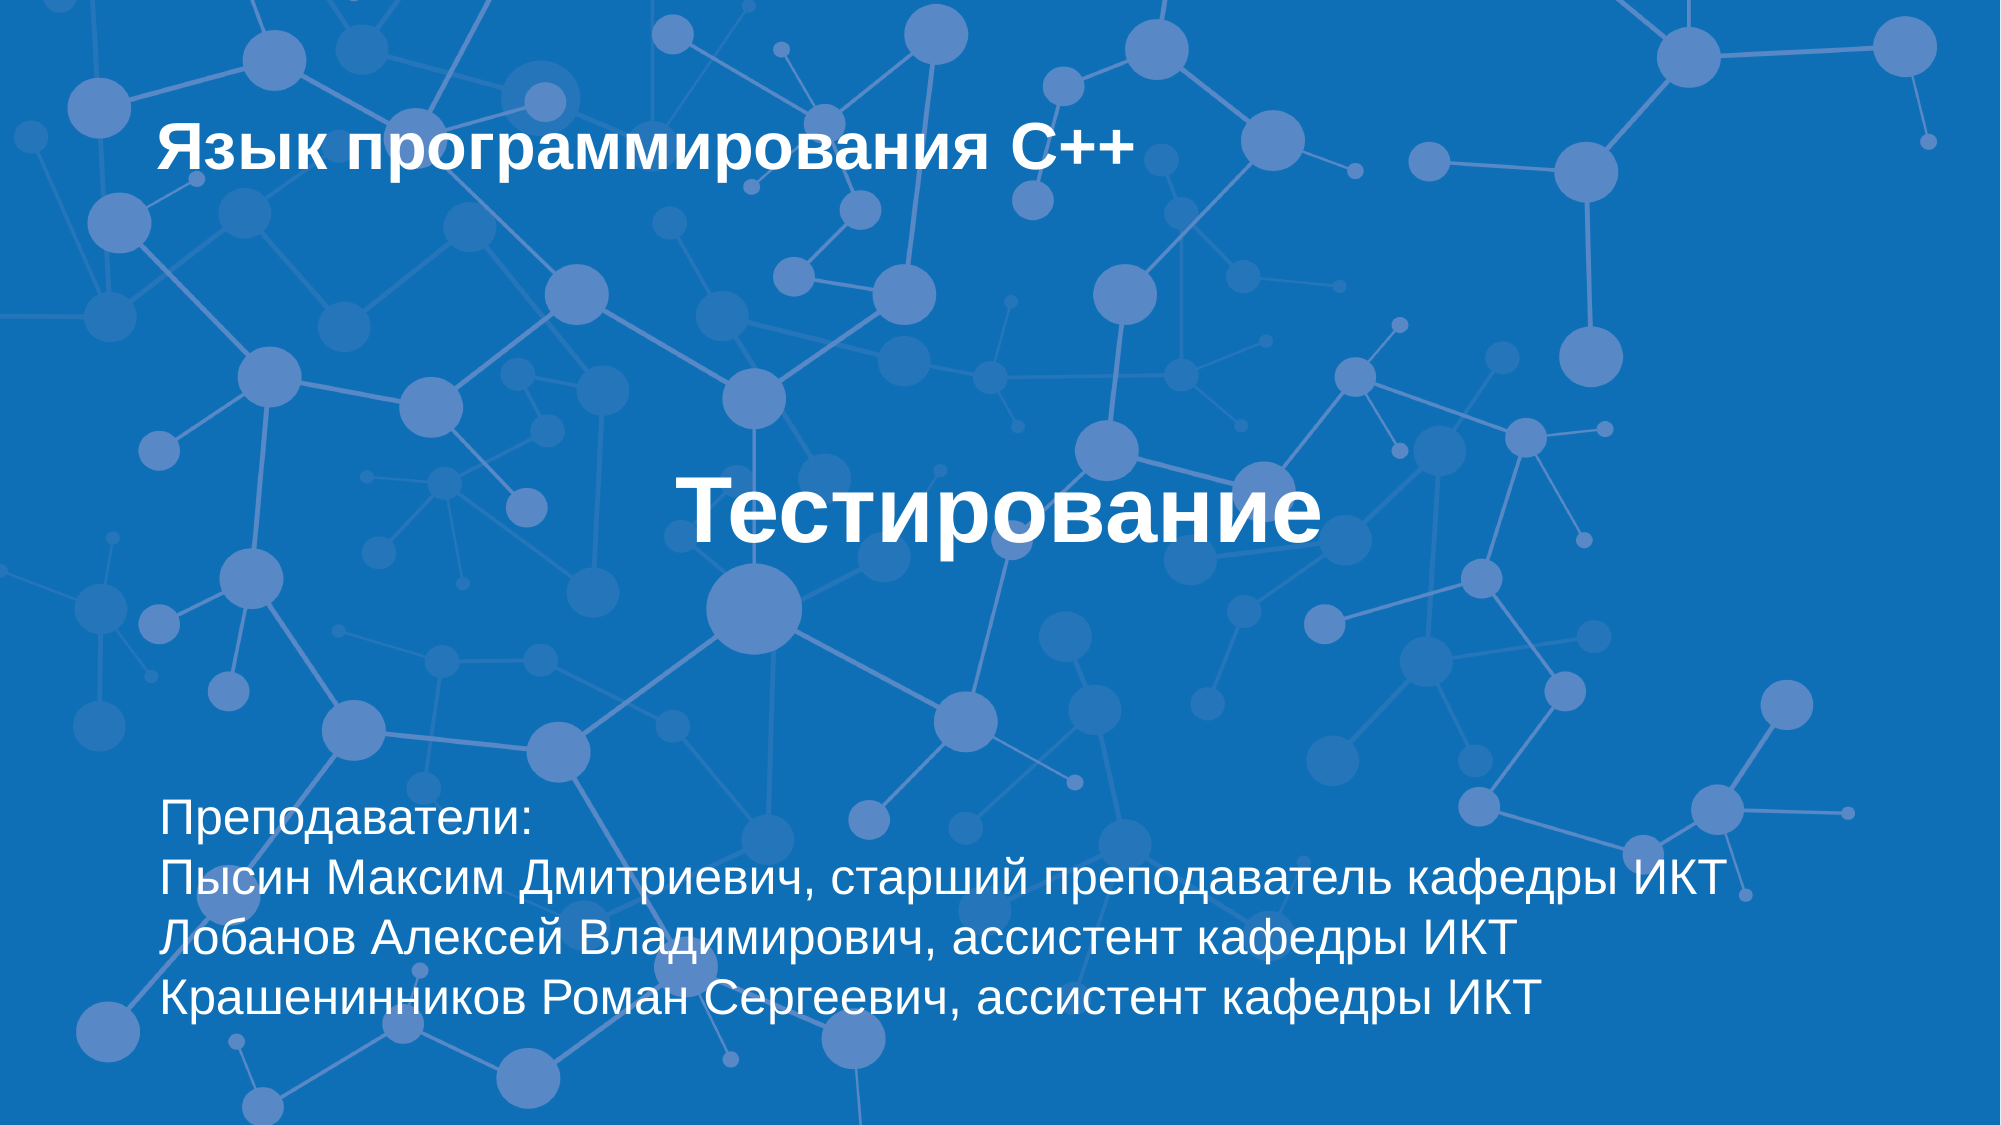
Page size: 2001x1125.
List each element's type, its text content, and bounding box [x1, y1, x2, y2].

picture [0, 0, 2001, 1125]
text_box Преподаватели: Пысин Максим Дмитриевич, старший преподаватель кафедры ИКТ Лобанов Алексей Владимирович, ассистент кафедры ИКТ Крашенинников Роман Сергеевич, ассистент кафедры ИКТ [148, 778, 1740, 1030]
text_box Тестирование [138, 443, 1862, 567]
text_box Язык программирования С++ [145, 97, 1149, 189]
